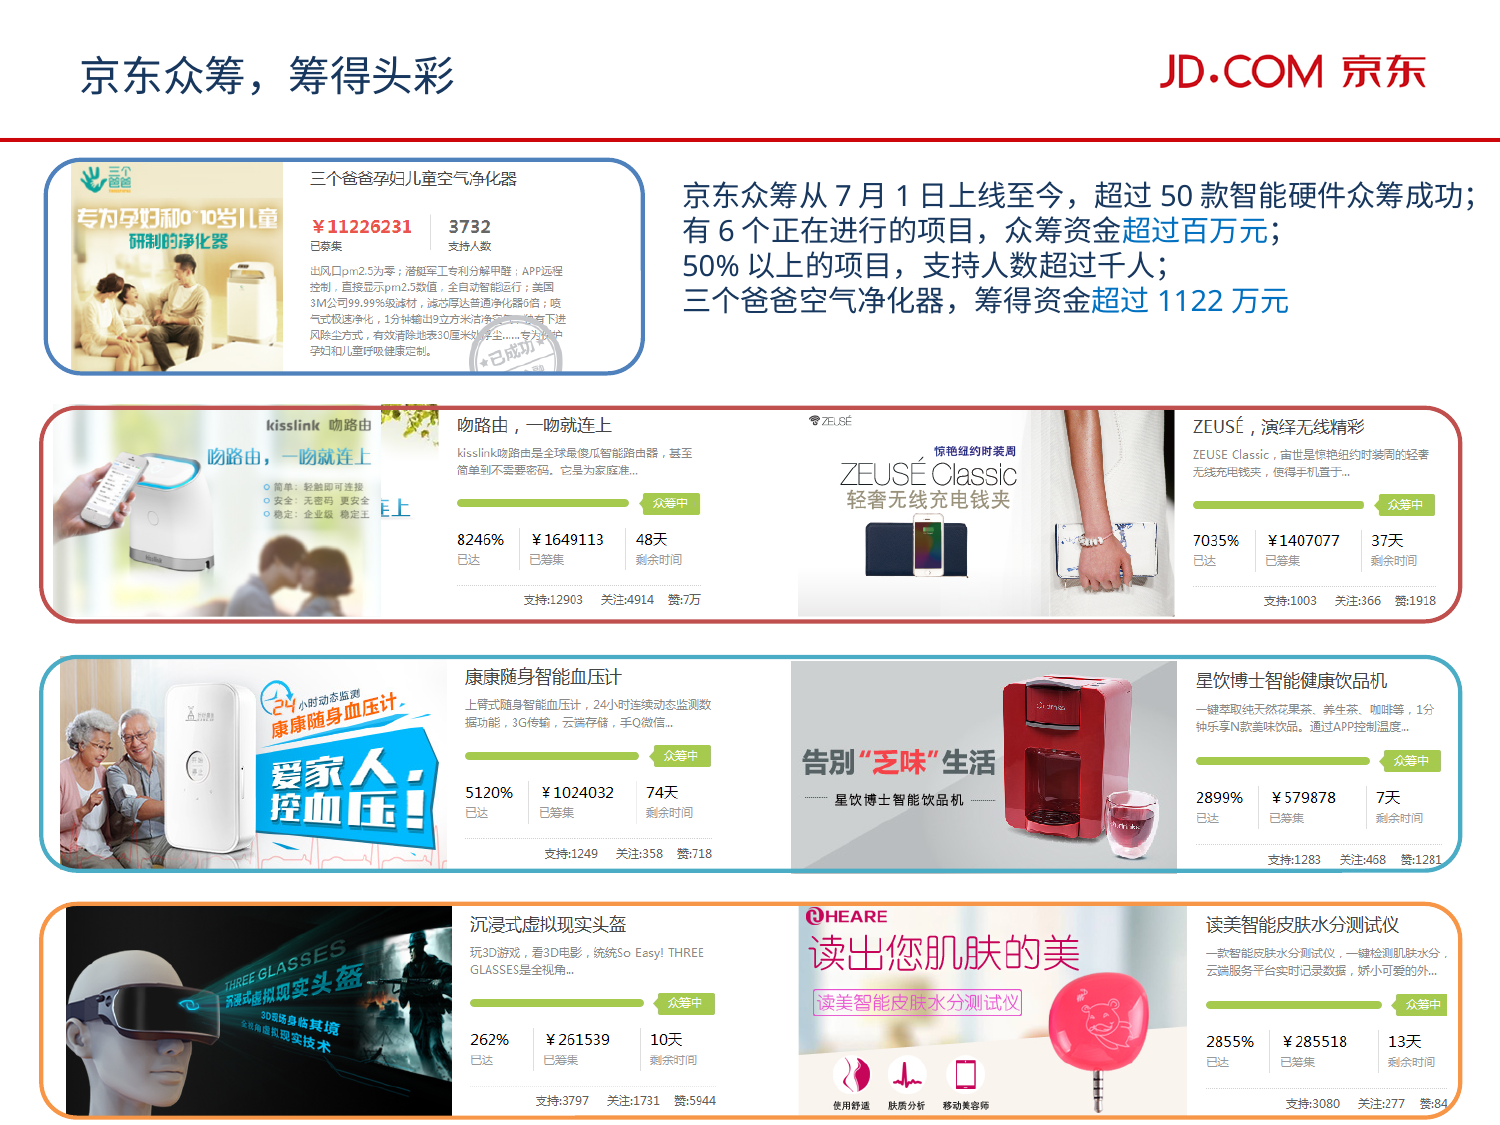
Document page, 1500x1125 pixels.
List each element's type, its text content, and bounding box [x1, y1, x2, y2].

text_box [709, 405, 799, 624]
text_box 京东众筹从7月1日上线至今，超过50款智能硬件众筹成功； 有6个正在进行的项目，众筹资金超过百万元； 50%以上的项目，支持人数超过千人； 三个爸爸空气净化器，筹得资金超过1122万元 [667, 169, 1500, 360]
picture [0, 0, 1500, 1125]
text_box [74, 654, 1442, 873]
text_box [43, 159, 69, 372]
text_box [1451, 416, 1463, 613]
text_box [72, 901, 1429, 1120]
text_box [75, 157, 645, 376]
text_box 京东众筹，筹得头彩 [64, 42, 951, 120]
text_box [39, 421, 46, 608]
text_box [1451, 912, 1463, 1109]
text_box [39, 661, 55, 866]
text_box [39, 903, 65, 1117]
